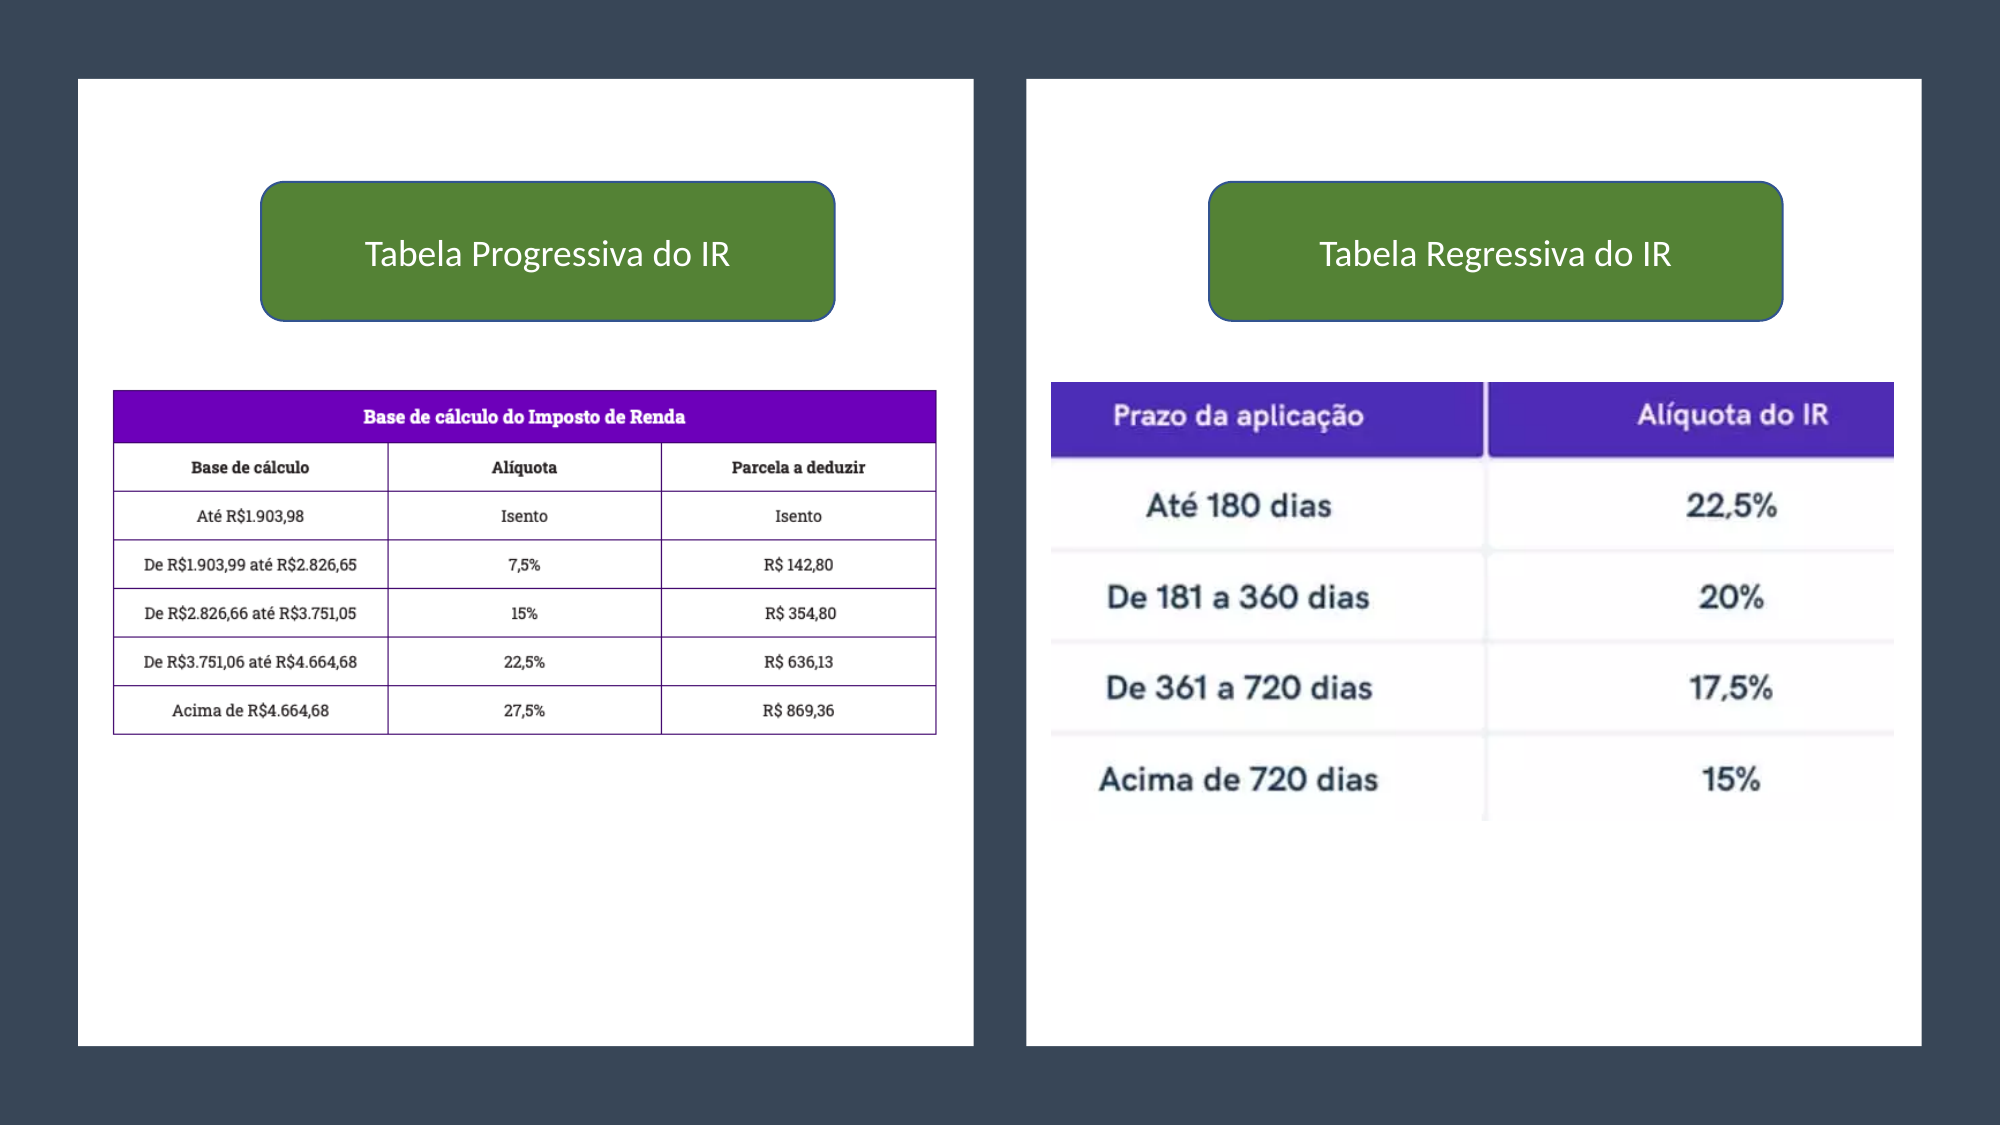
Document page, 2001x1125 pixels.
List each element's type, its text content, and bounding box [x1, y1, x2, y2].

picture [1051, 382, 1894, 821]
text_box [77, 78, 975, 1047]
picture [105, 382, 947, 743]
text_box [1025, 78, 1923, 1047]
text_box Tabela Progressiva do IR [260, 180, 836, 322]
text_box [0, 0, 2000, 1125]
text_box Tabela Regressiva do IR [1208, 180, 1784, 322]
